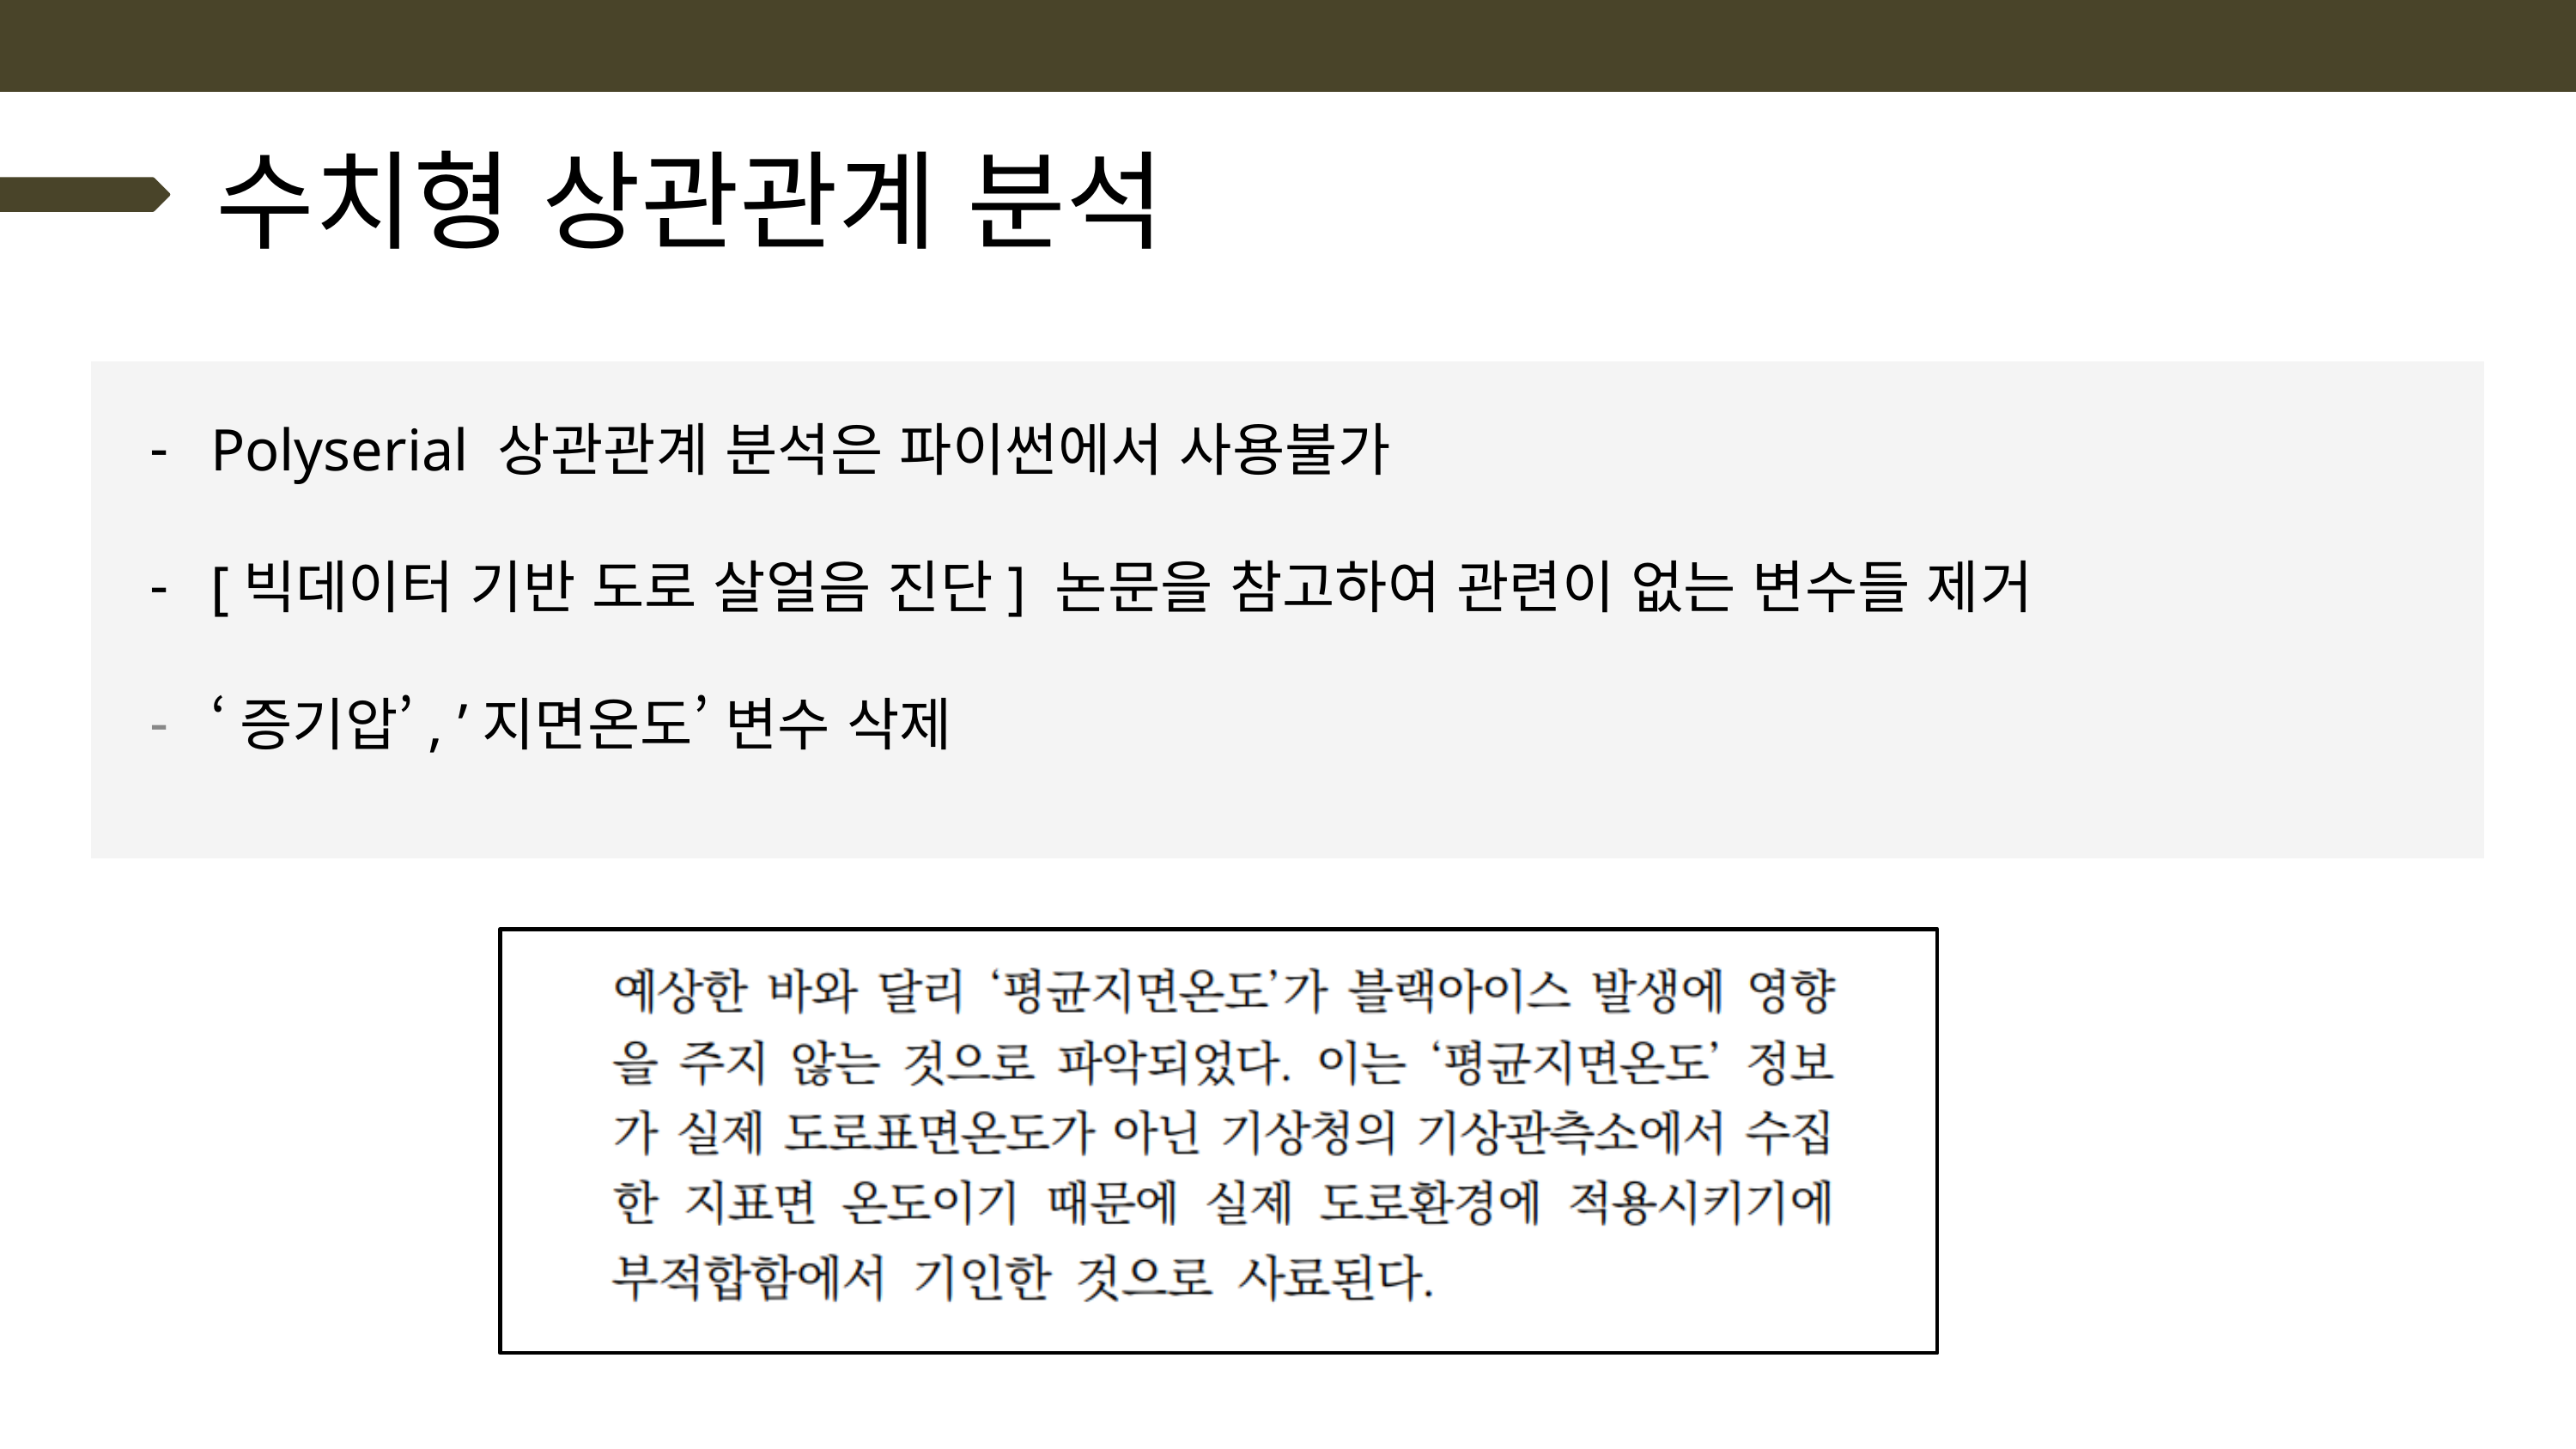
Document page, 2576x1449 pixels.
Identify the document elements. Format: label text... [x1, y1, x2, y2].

text_box [90, 361, 2485, 858]
subtitle Polyserial 상관관계 분석은 파이썬에서 사용불가 [빅데이터 기반 도로 살얼음 진단] 논문을 참고하여 관련이 없는 변수들 제거 ‘증기압’, ’지면온도’ 변수 삭제 [123, 402, 2463, 844]
text_box 수치형 상관관계 분석 [192, 92, 2383, 351]
text_box [0, 179, 169, 210]
text_box [500, 929, 1938, 1354]
picture [597, 954, 1867, 1320]
text_box [0, 0, 2576, 92]
